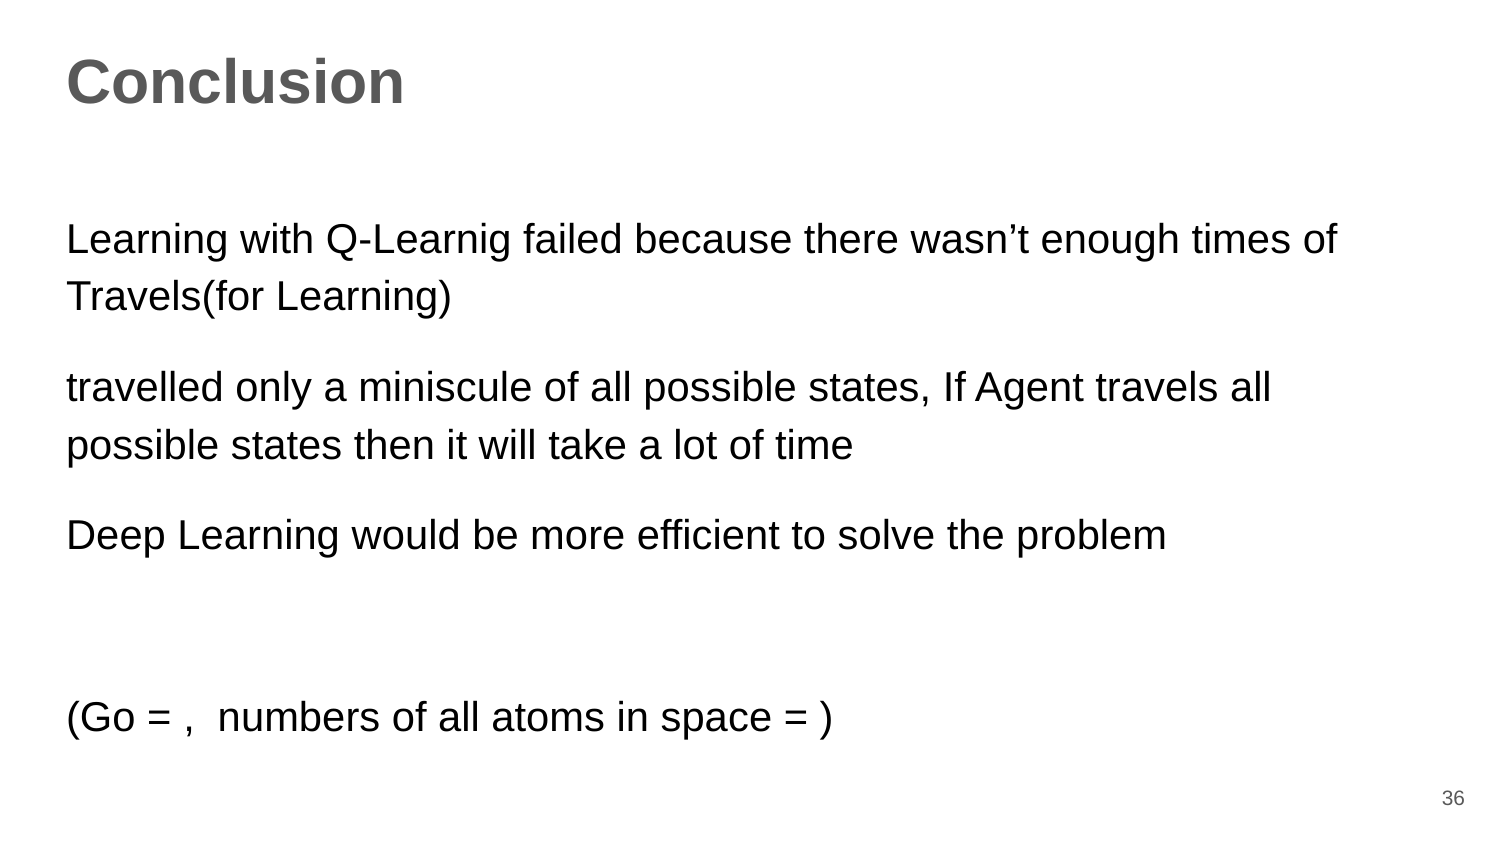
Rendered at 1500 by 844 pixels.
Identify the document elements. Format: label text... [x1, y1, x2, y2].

title Conclusion [51, 15, 1449, 110]
slide_number 36 [1389, 764, 1480, 830]
